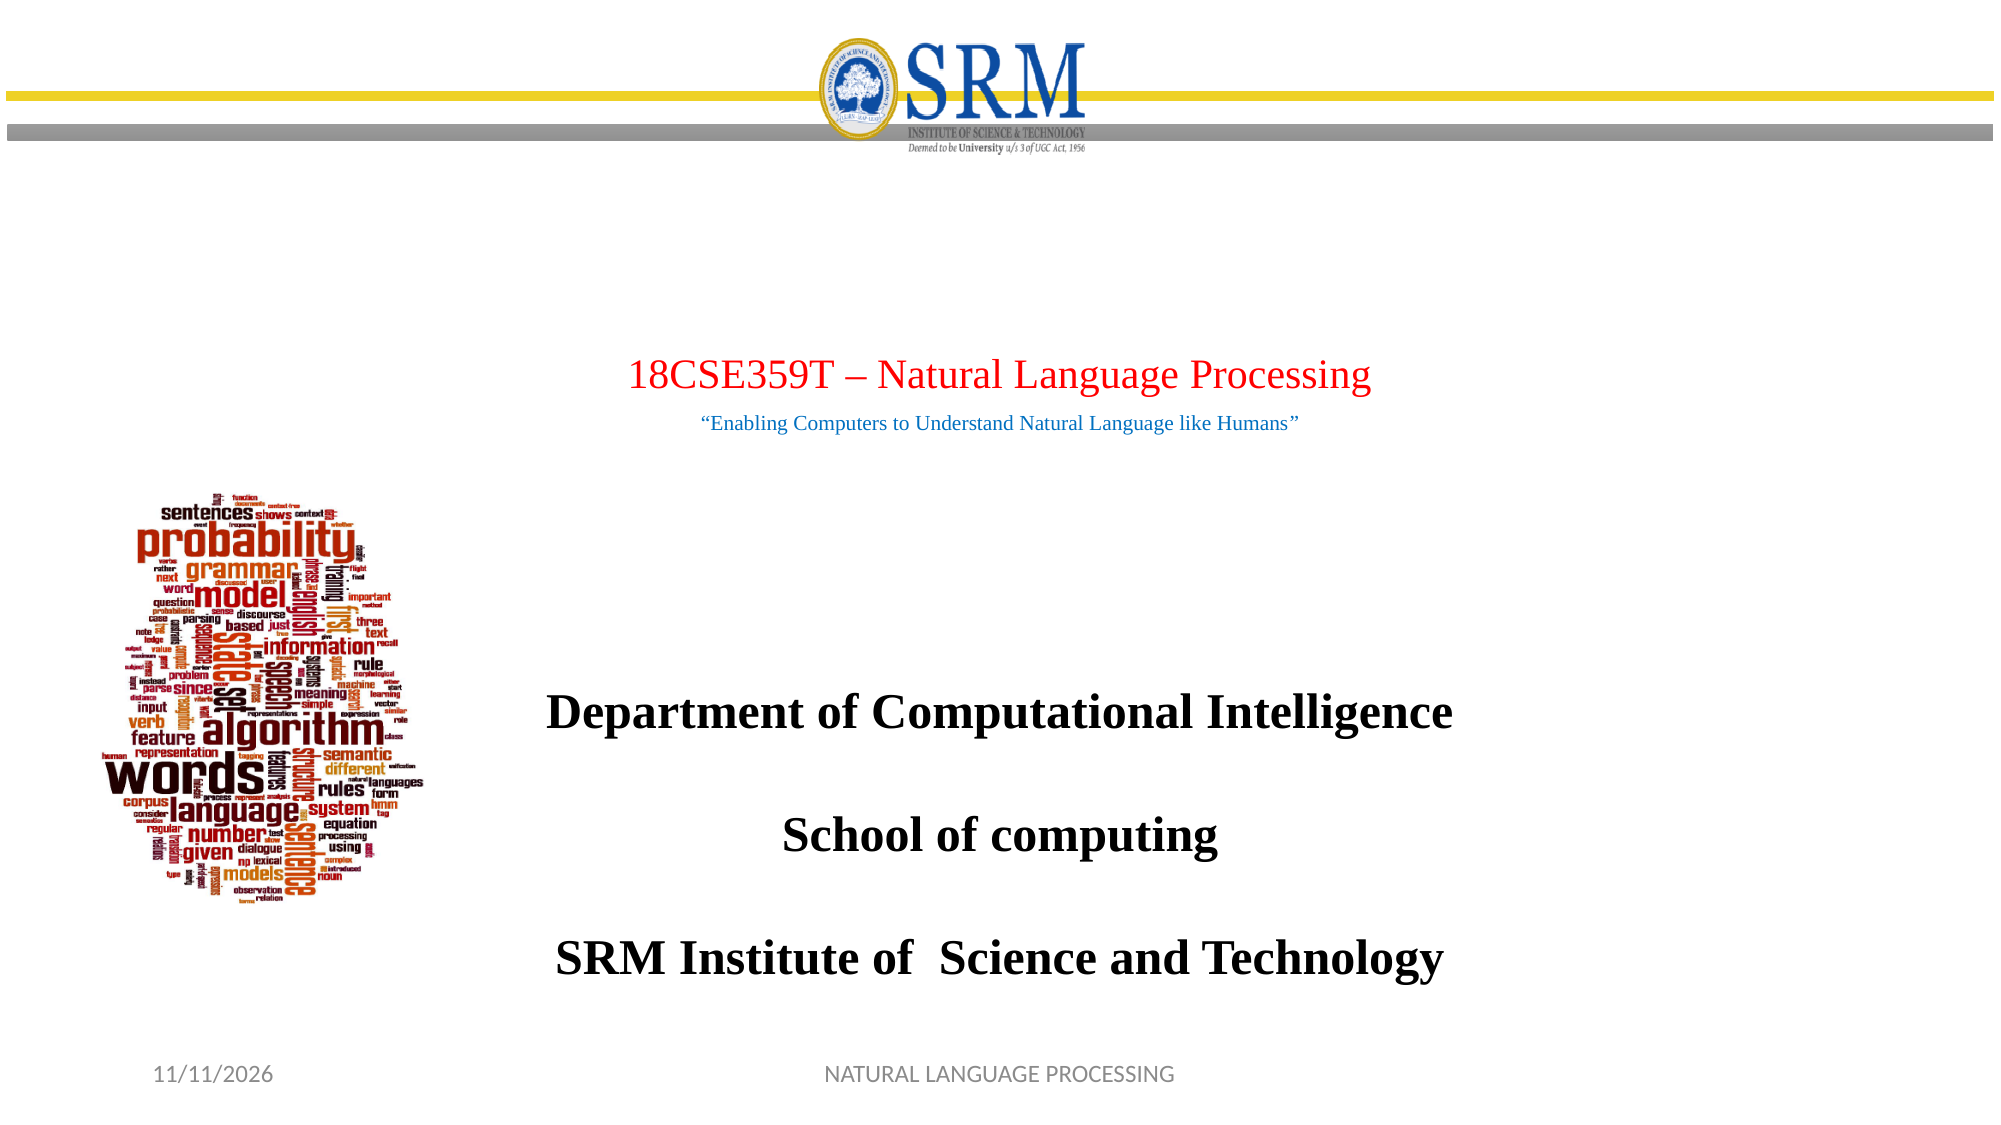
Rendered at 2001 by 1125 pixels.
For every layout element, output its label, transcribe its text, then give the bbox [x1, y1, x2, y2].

footer NATURAL LANGUAGE PROCESSING [662, 1042, 1338, 1103]
title 18CSE359T – Natural Language Processing “Enabling Computers to Understand Natural Language like Humans” [0, 225, 2000, 443]
text_box [7, 124, 819, 141]
text_box [1085, 91, 1994, 101]
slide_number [137, 1042, 588, 1103]
subtitle Department of Computational Intelligence School of computing SRM Institute of Science and Technology [76, 628, 1924, 1052]
picture [819, 38, 1085, 155]
picture [16, 477, 545, 918]
text_box [6, 91, 819, 101]
text_box [1085, 124, 1993, 141]
